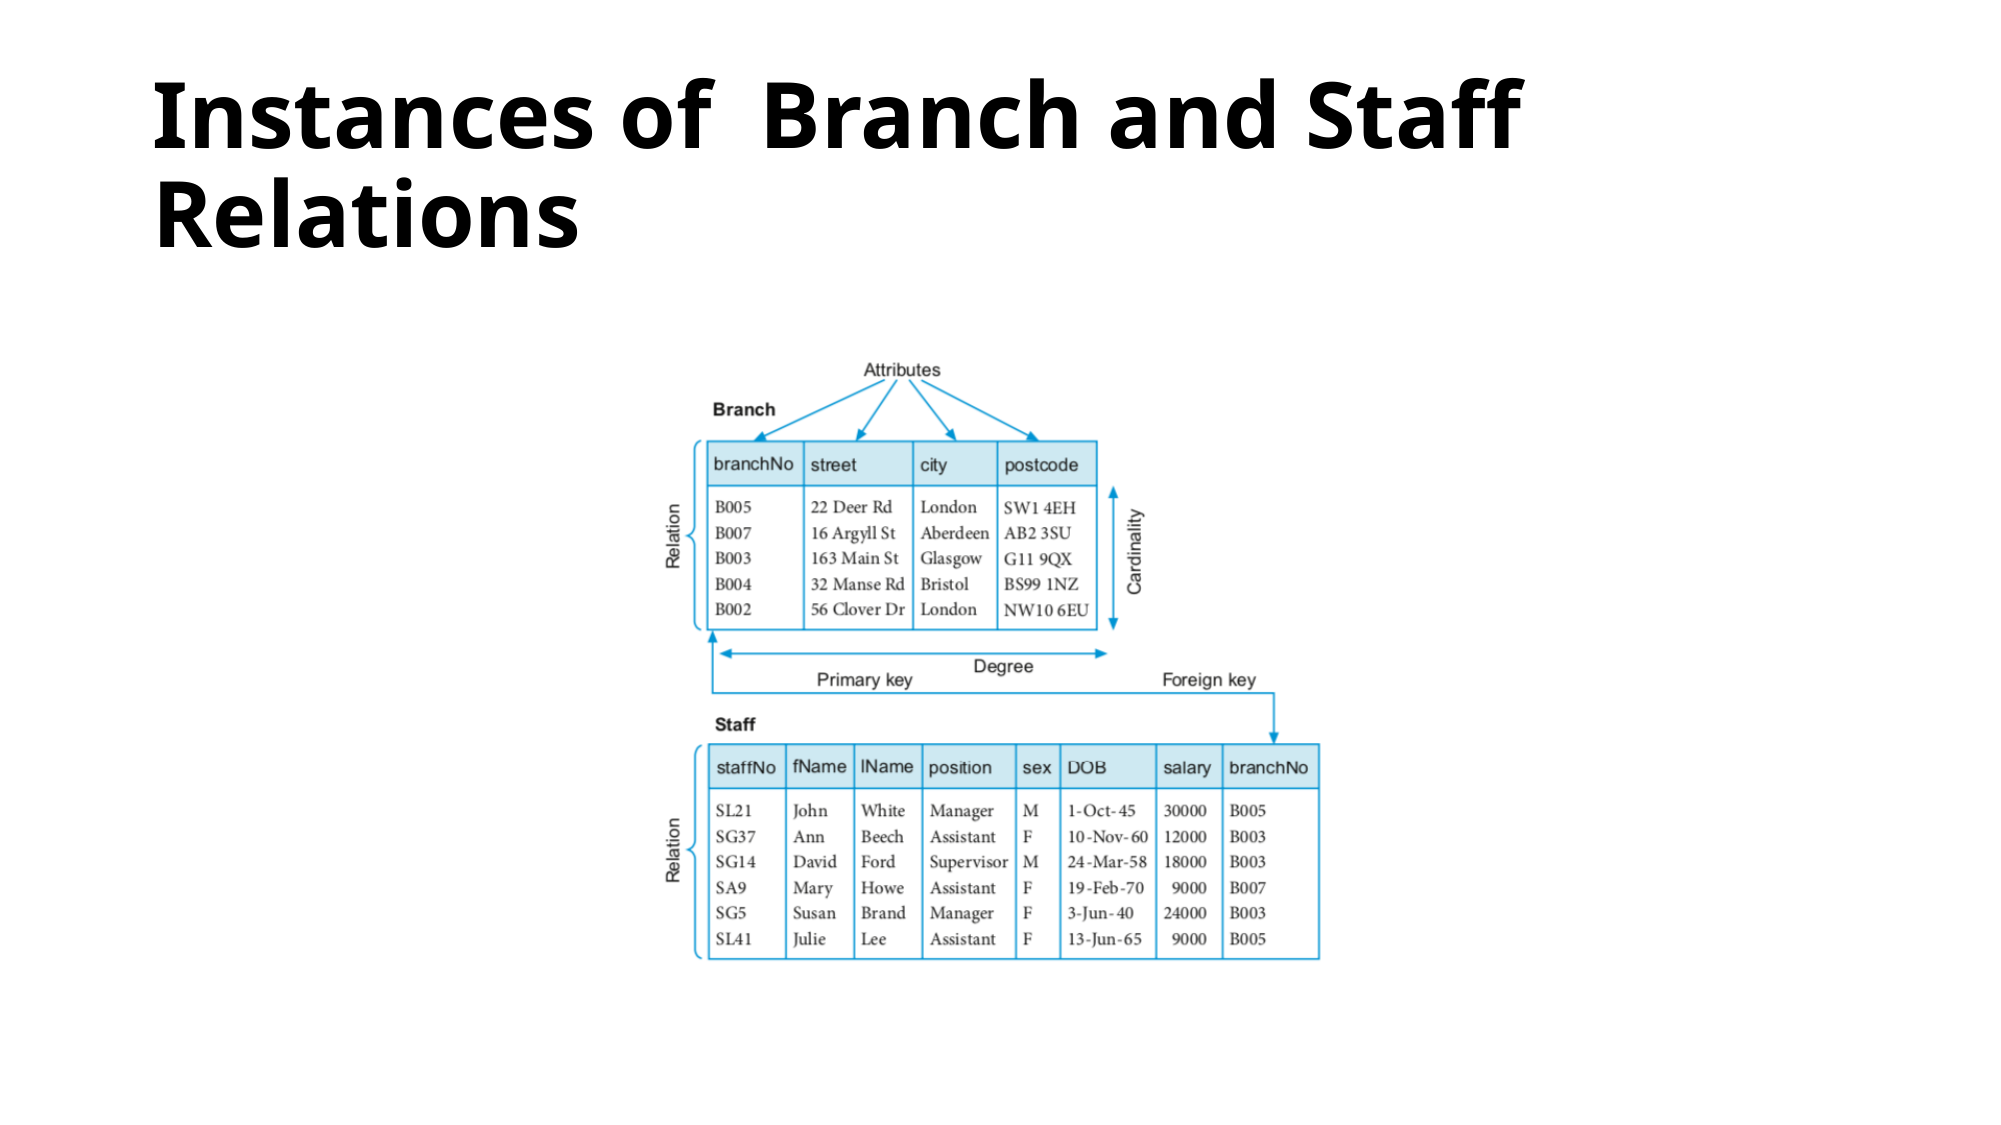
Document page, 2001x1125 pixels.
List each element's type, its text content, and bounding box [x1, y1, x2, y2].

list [571, 332, 1429, 981]
title Instances of Branch and Staff Relations [137, 59, 1863, 278]
